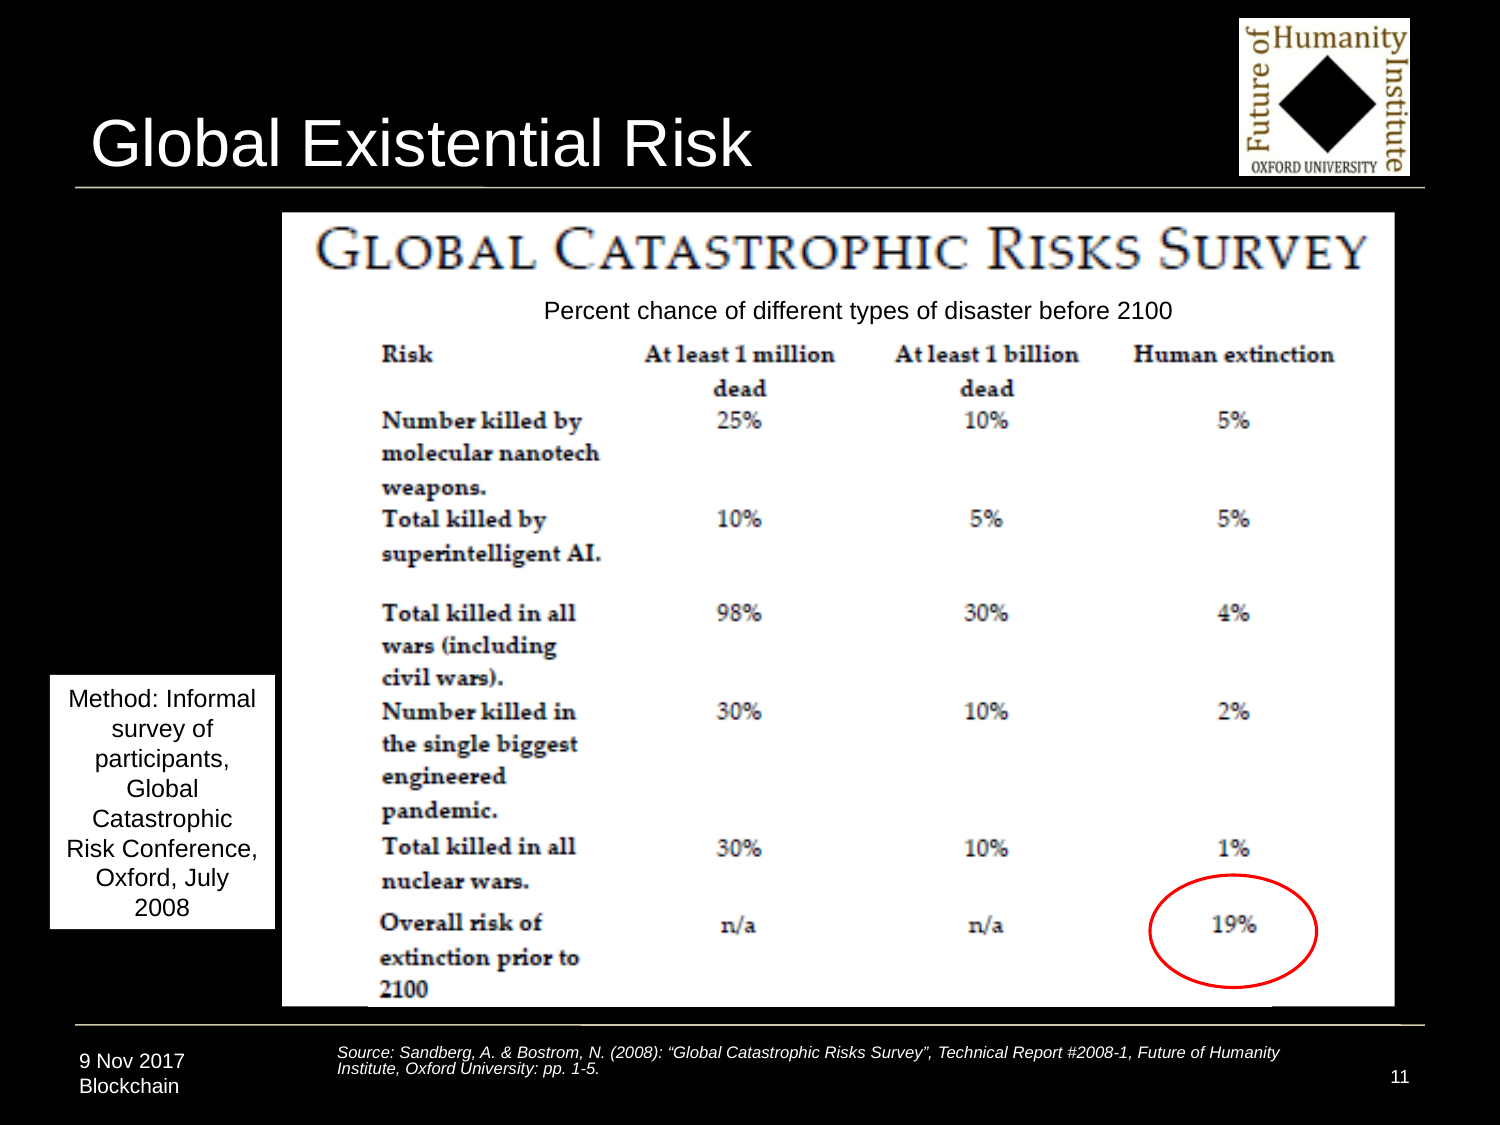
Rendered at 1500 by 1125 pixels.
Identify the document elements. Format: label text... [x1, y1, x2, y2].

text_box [281, 212, 1395, 1007]
text_box Method: Informal survey of participants, Global Catastrophic Risk Conference, Oxford, July 2008 [49, 674, 275, 930]
picture [1239, 18, 1410, 176]
title Global Existential Risk [75, 45, 1425, 188]
slide_number 10 [862, 1037, 1425, 1103]
text_box Source: Sandberg, A. & Bostrom, N. (2008): “Global Catastrophic Risks Survey”, Technical Report #2008-1, Future of Humanity Institute, Oxford University: pp. 1-5. [322, 1038, 1335, 1088]
